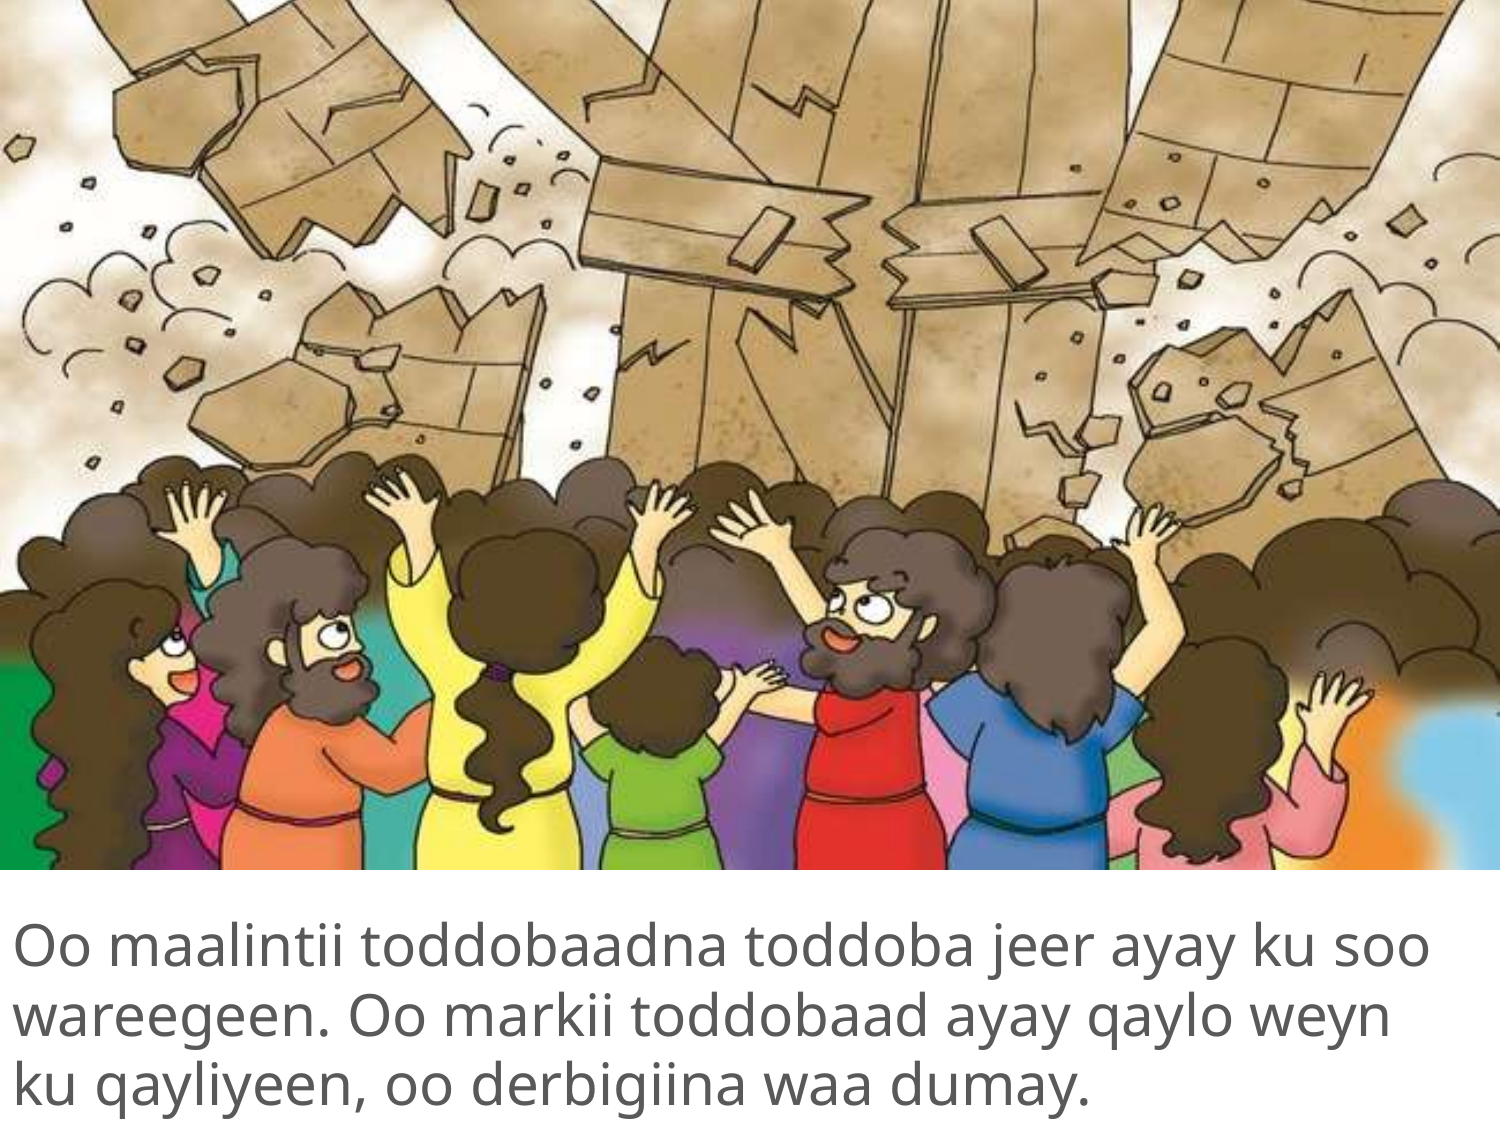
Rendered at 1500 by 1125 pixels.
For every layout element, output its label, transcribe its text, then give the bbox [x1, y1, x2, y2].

text_box Oo maalintii toddobaadna toddoba jeer ayay ku soo wareegeen. Oo markii toddobaad ayay qaylo weyn ku qayliyeen, oo derbigiina waa dumay. [0, 900, 1483, 1125]
picture [0, 0, 1500, 870]
